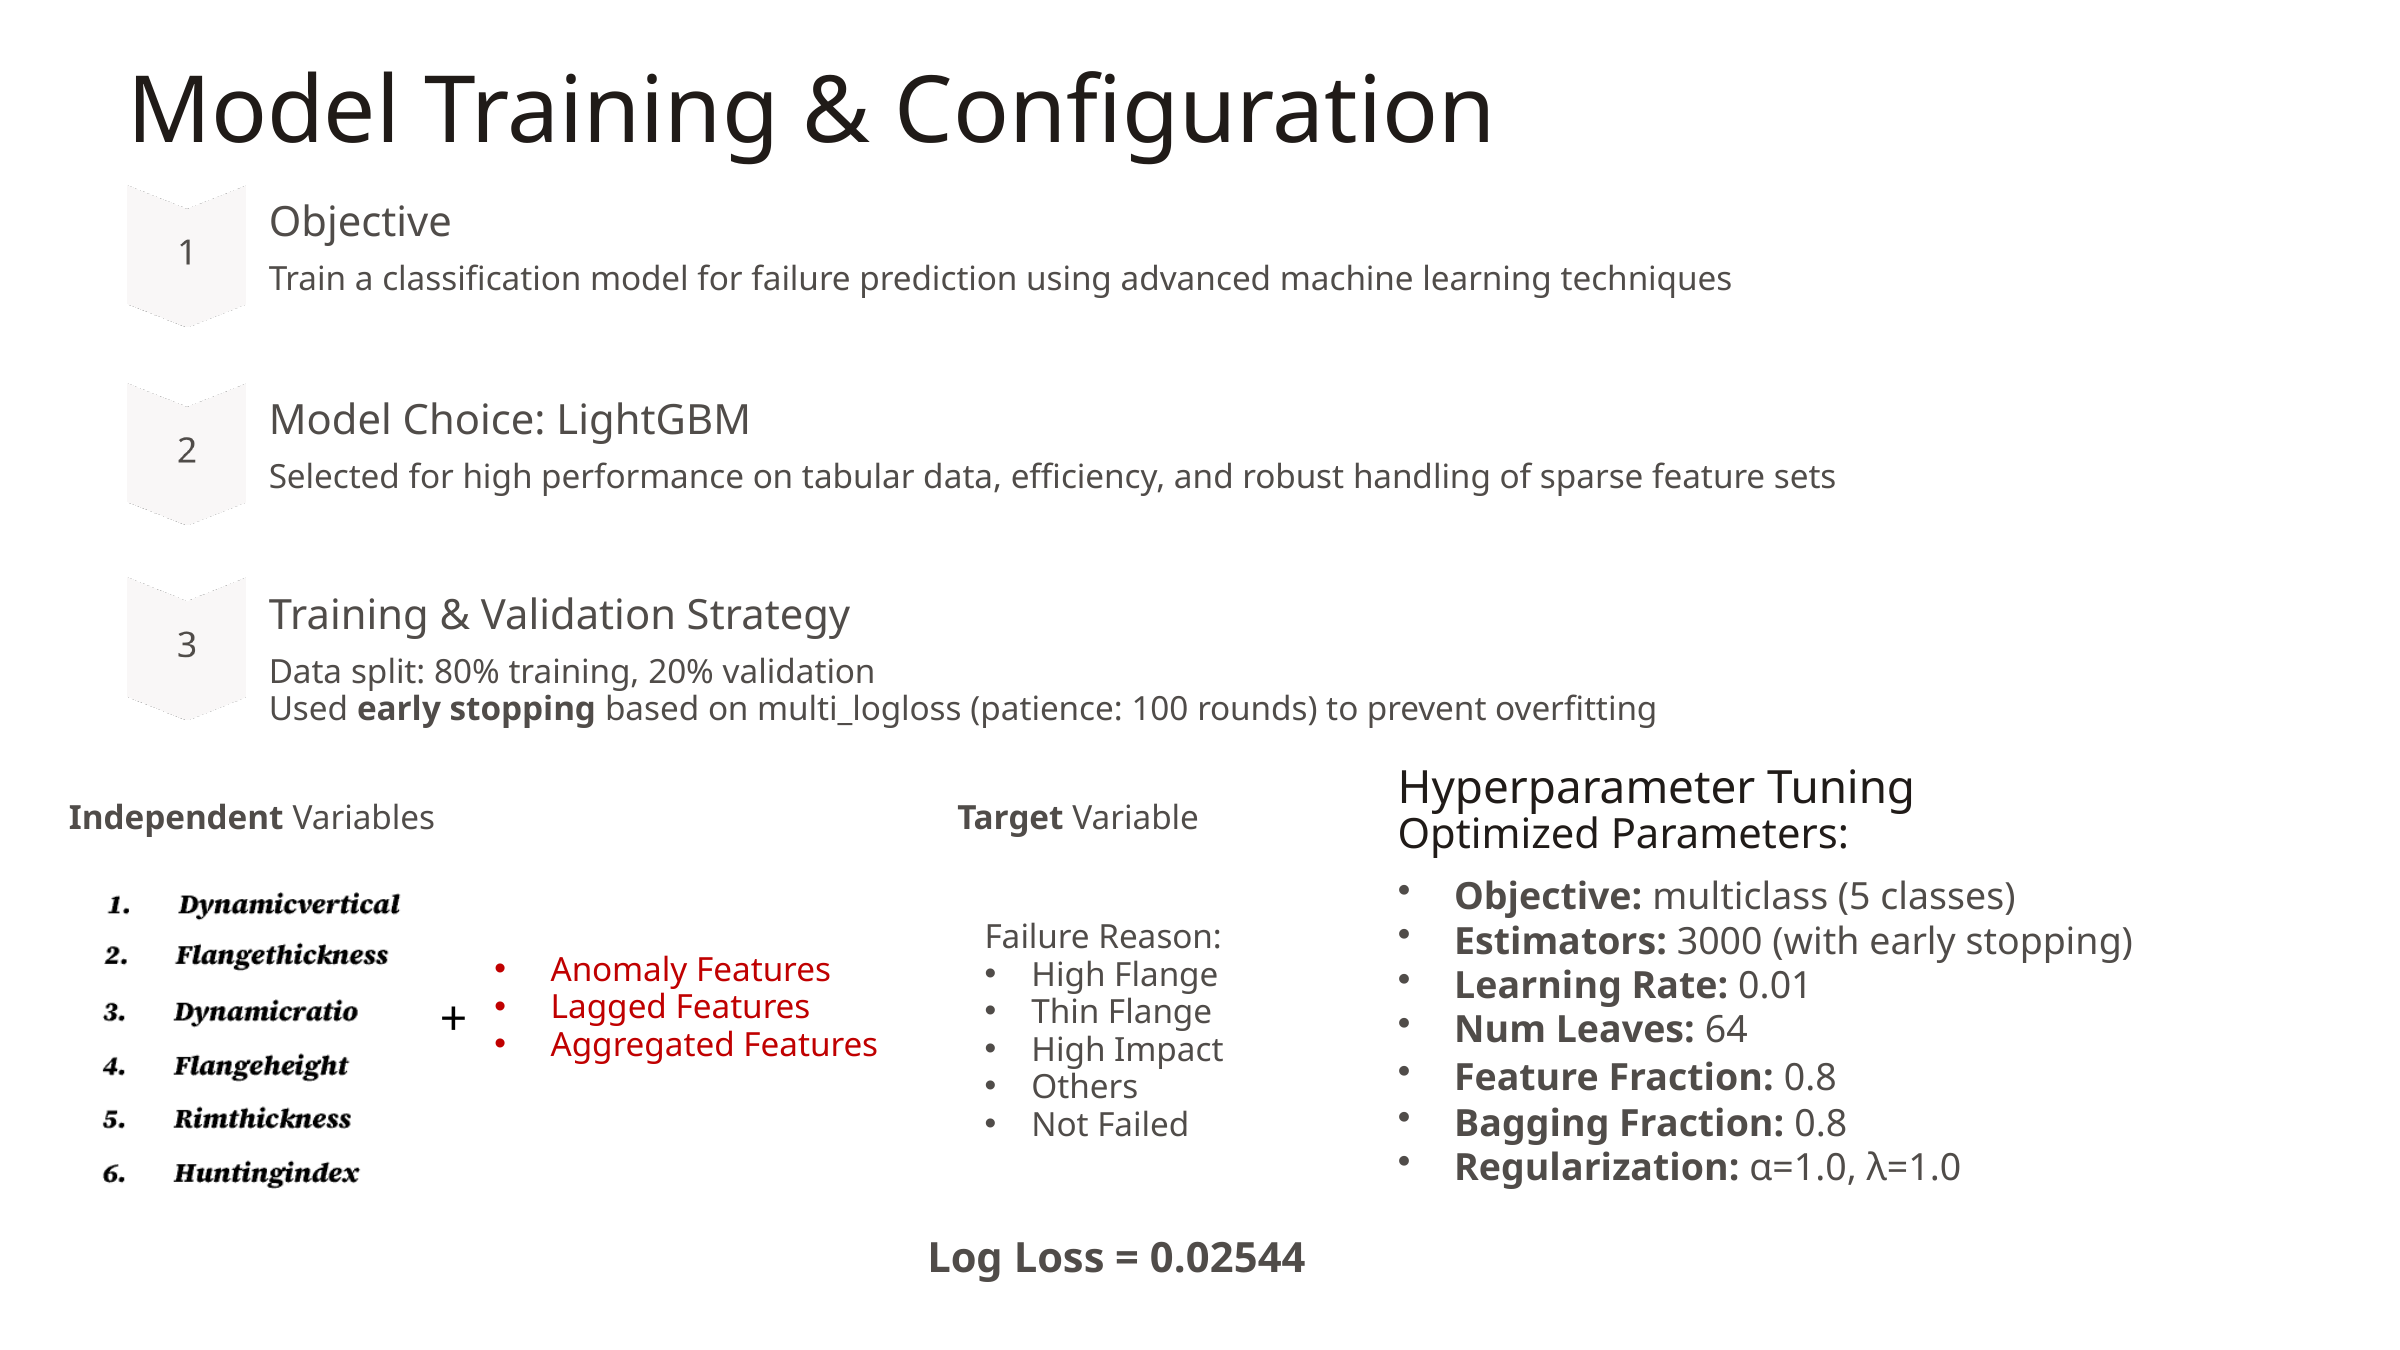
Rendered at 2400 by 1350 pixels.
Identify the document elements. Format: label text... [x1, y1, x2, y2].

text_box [1397, 769, 2379, 1187]
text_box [127, 185, 2273, 327]
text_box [50, 798, 931, 1222]
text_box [127, 577, 2273, 720]
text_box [127, 383, 2273, 525]
text_box Log Loss = 0.02544 [863, 1243, 1370, 1304]
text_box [957, 798, 1368, 1192]
text_box Model Training & Configuration [127, 45, 1053, 119]
